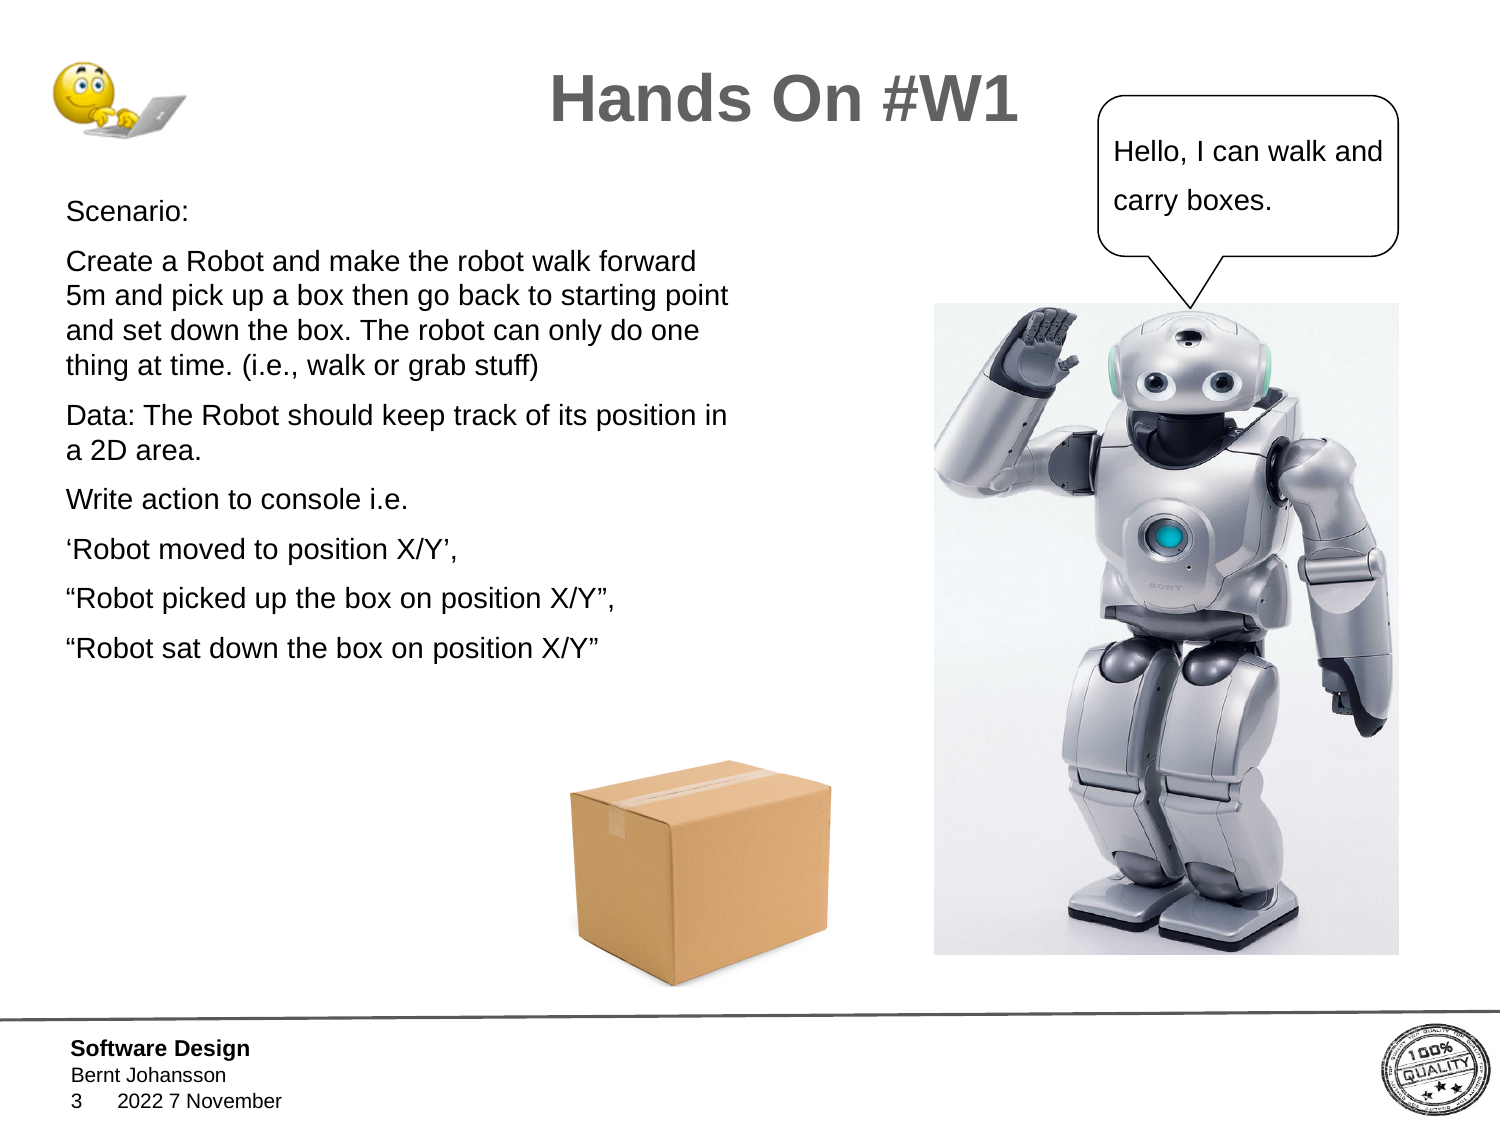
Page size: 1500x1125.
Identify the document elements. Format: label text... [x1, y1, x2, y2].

text_box [1098, 224, 1399, 301]
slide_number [102, 1085, 497, 1120]
footer Bernt Johansson [55, 1054, 1184, 1090]
text_box Hands On #W1 [51, 47, 1443, 143]
picture [559, 759, 841, 988]
text_box Hello, I can walk and carry boxes. [1098, 124, 1407, 224]
picture [933, 302, 1399, 955]
picture [1371, 1014, 1500, 1125]
slide_number 3 [55, 1085, 139, 1121]
text_box Scenario: Create a Robot and make the robot walk forward 5m and pick up a box then go back to starting point and set down the box. The robot can only do one thing at time. (i.e., walk or grab stuff) Data: The Robot should keep track of its position in a 2D area. Write action to console i.e. ‘Robot moved to position X/Y’, “Robot picked up the box on position X/Y”, “Robot sat down the box on position X/Y” [51, 184, 760, 672]
text_box [1098, 95, 1399, 124]
picture [50, 60, 189, 144]
